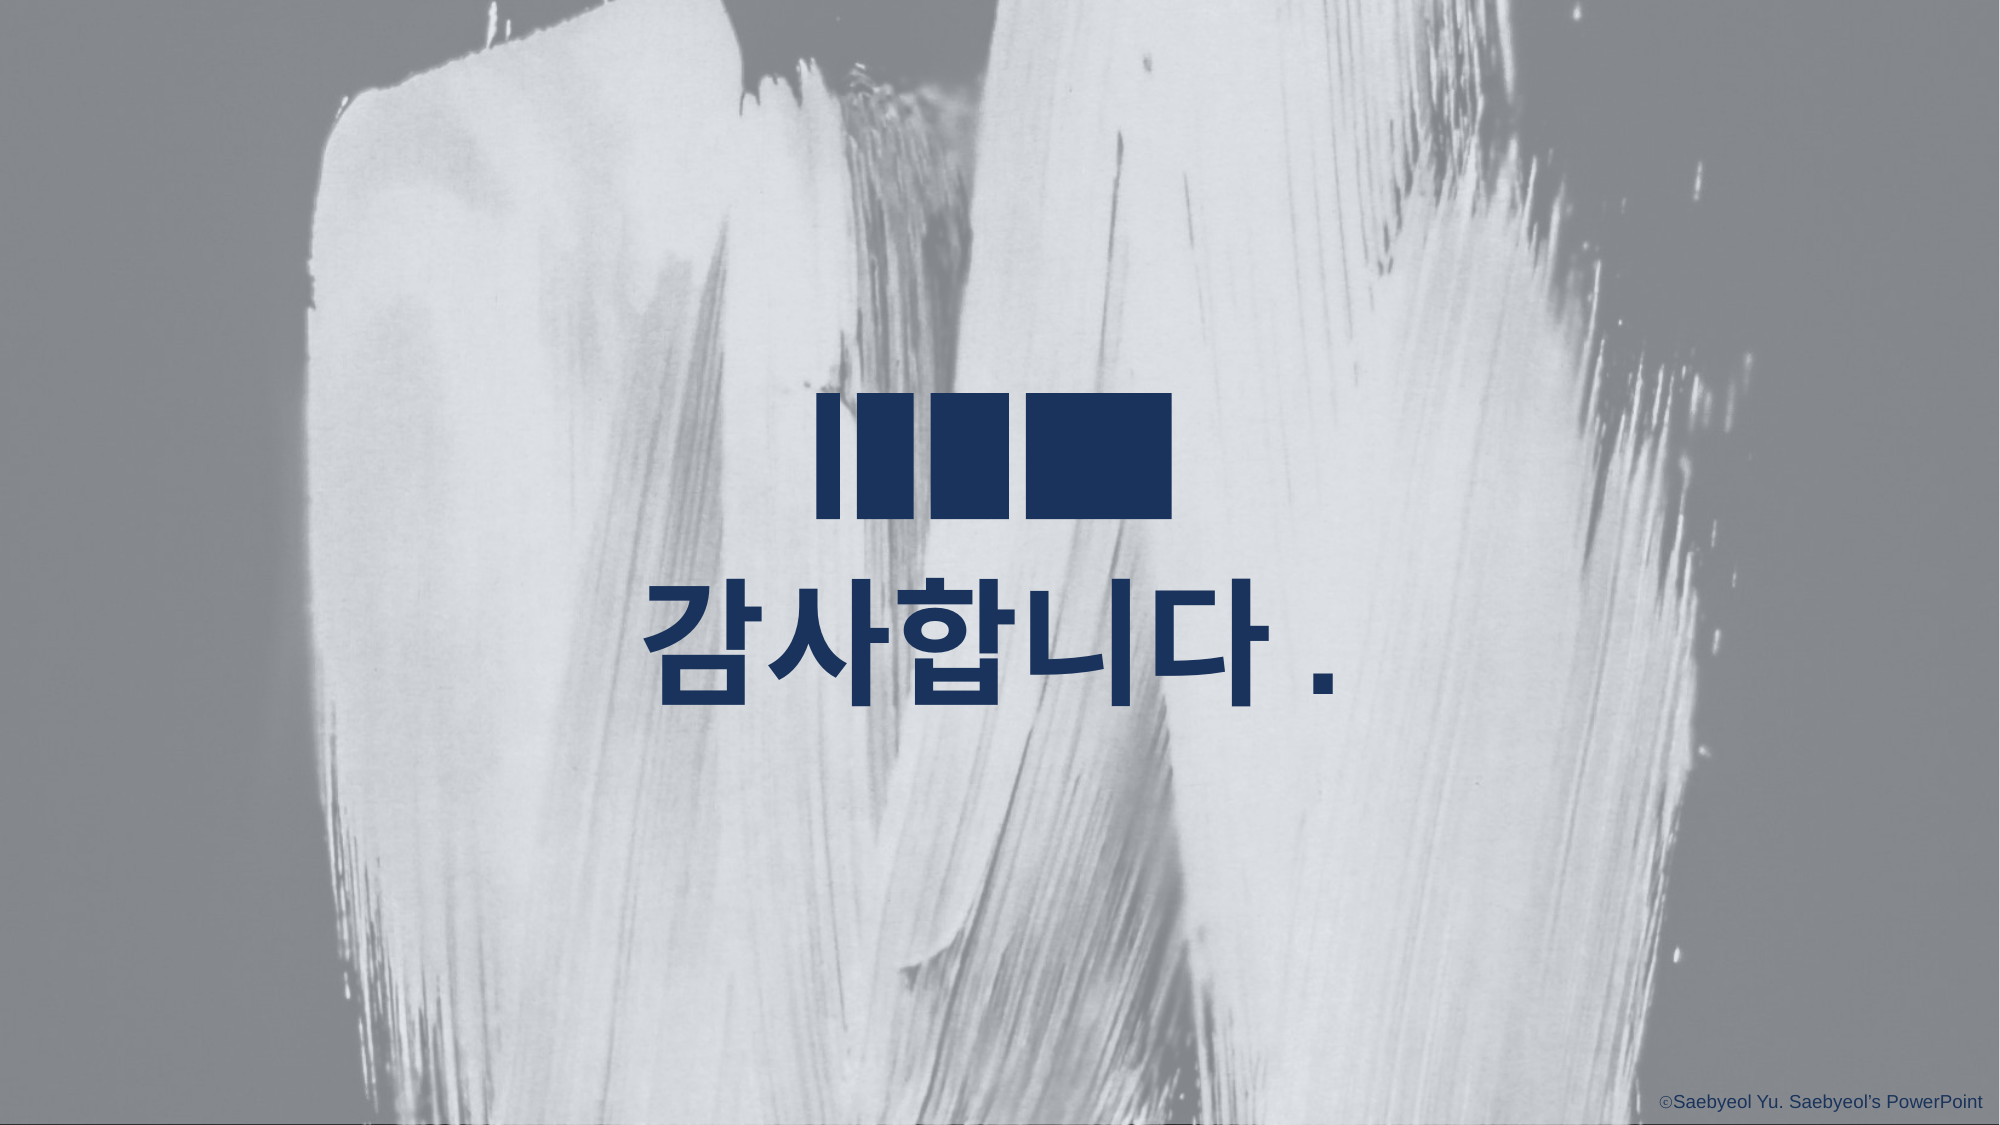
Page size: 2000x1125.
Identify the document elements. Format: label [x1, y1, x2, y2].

picture [0, 0, 2000, 1125]
text_box [620, 392, 1362, 730]
